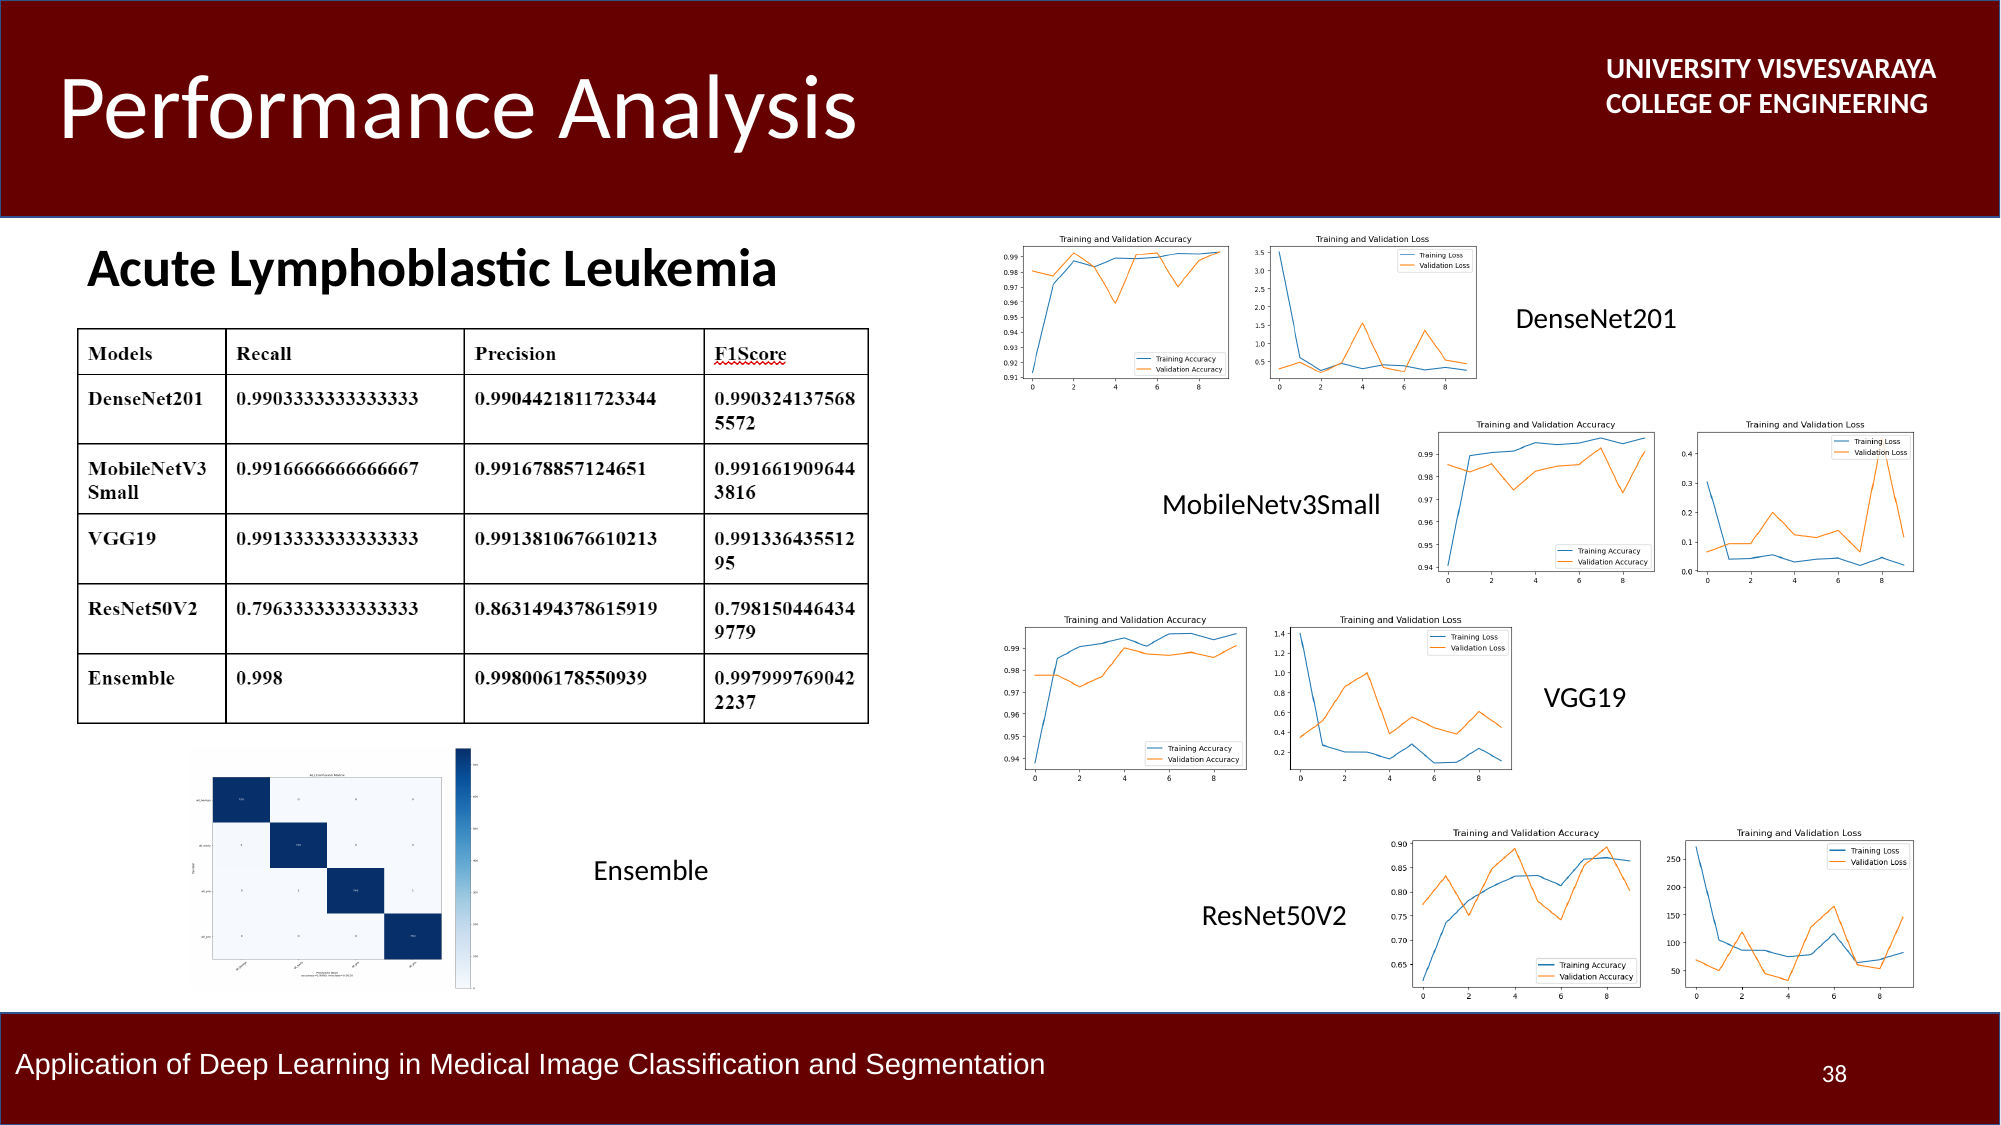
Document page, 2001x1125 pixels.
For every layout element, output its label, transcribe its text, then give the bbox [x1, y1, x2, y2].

picture [1385, 824, 1918, 1005]
picture [998, 610, 1517, 787]
picture [190, 747, 480, 991]
title Performance Analysis [43, 0, 1769, 218]
text_box DenseNet201 [1500, 284, 1735, 350]
picture [1412, 416, 1918, 589]
picture [71, 320, 875, 730]
picture [998, 231, 1481, 395]
text_box ResNet50V2 [1186, 881, 1373, 947]
text_box MobileNetv3Small [1147, 469, 1407, 535]
text_box VGG19 [1528, 663, 1747, 729]
slide_number ‹#› [1412, 1042, 1863, 1103]
text_box Ensemble [578, 836, 765, 902]
list Acute Lymphoblastic Leukemia [71, 231, 1928, 946]
